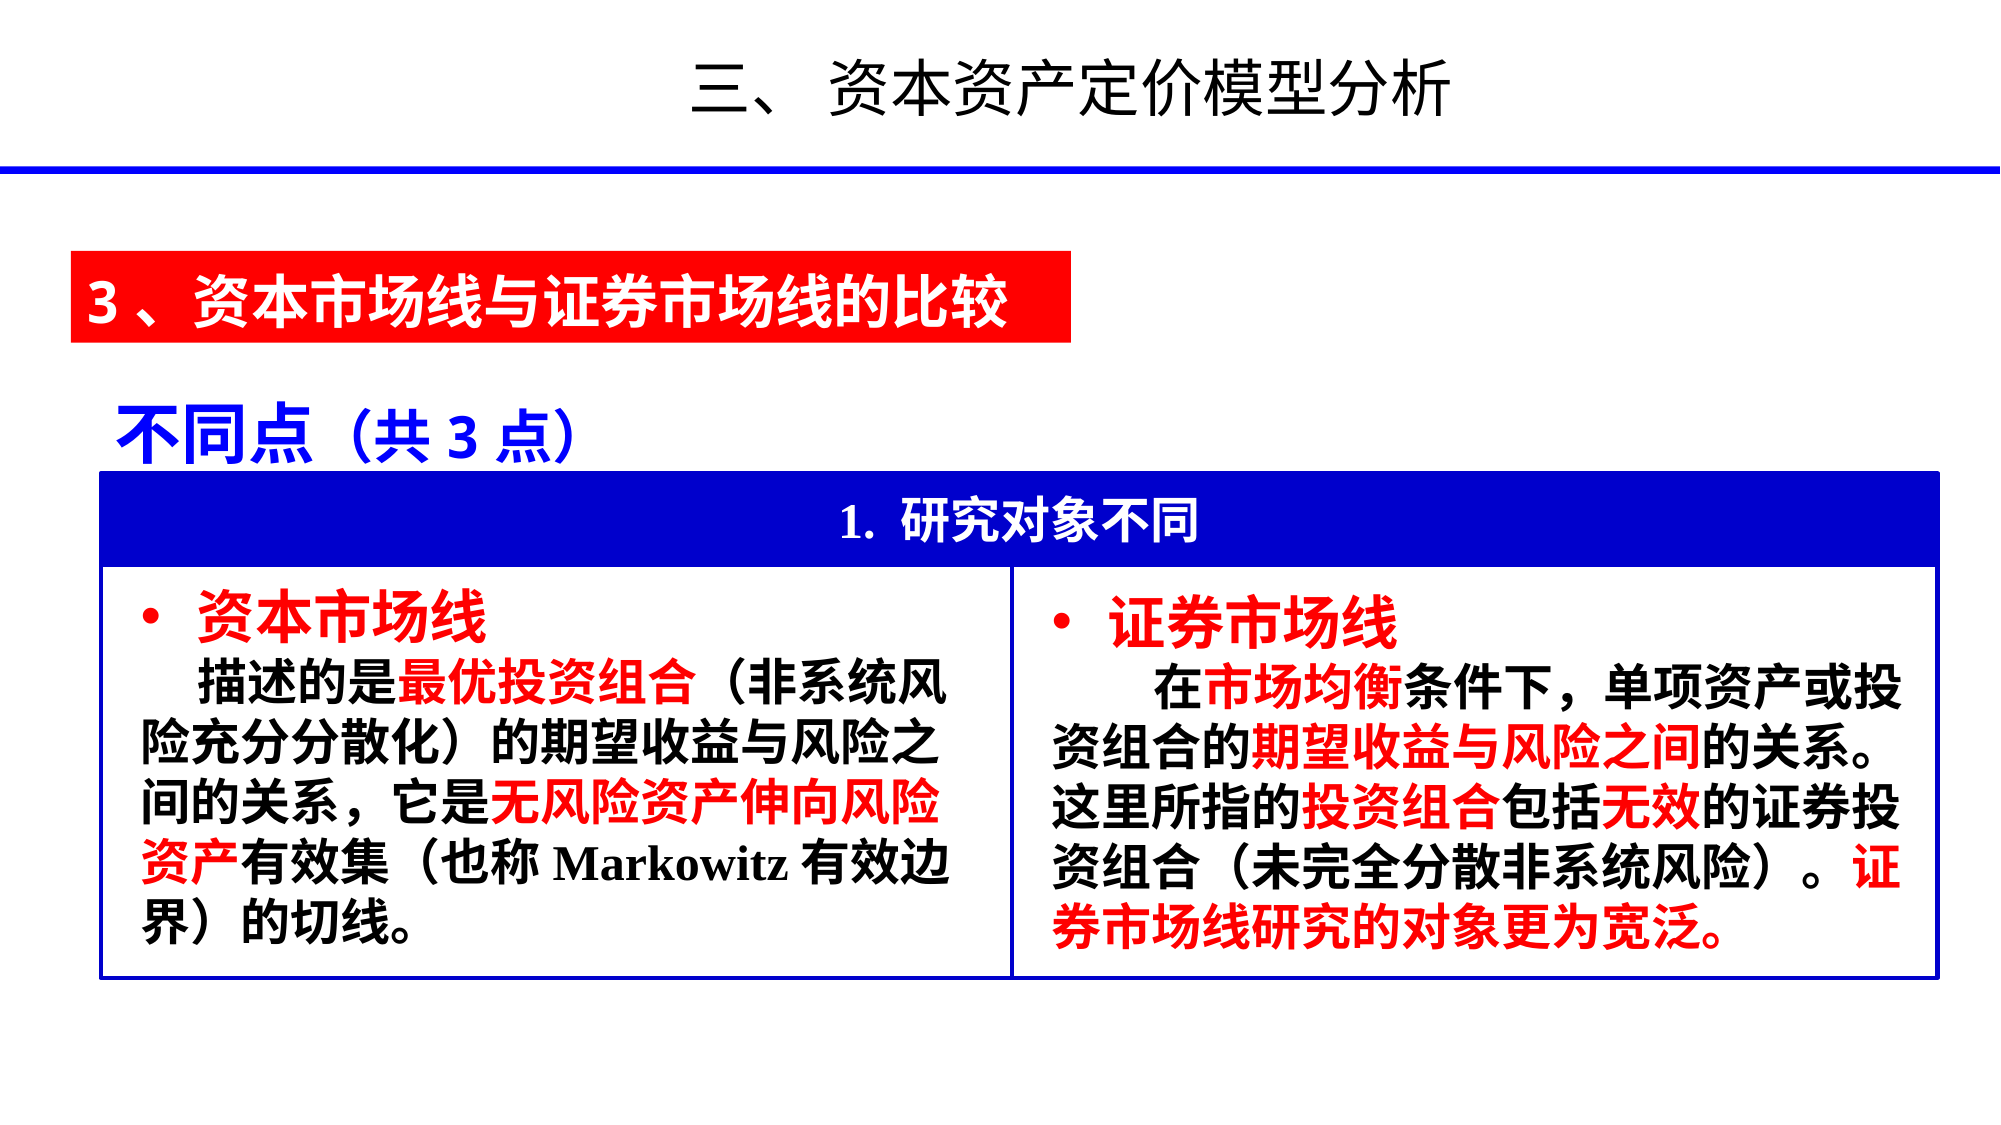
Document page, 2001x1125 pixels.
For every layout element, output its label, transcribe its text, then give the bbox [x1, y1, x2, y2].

text_box 证券市场线 在市场均衡条件下，单项资产或投资组合的期望收益与风险之间的关系。这里所指的投资组合包括无效的证券投资组合（未完全分散非系统风险）。证券市场线研究的对象更为宽泛。 [1036, 578, 1938, 964]
title 三、 资本资产定价模型分析 [515, 27, 1626, 145]
text_box 不同点（共3点） [99, 376, 1100, 479]
text_box 3、资本市场线与证券市场线的比较 [70, 250, 1071, 343]
text_box 资本市场线 描述的是最优投资组合（非系统风险充分分散化）的期望收益与风险之间的关系，它是无风险资产伸向风险资产有效集（也称Markowitz有效边界）的切线。 [125, 573, 987, 958]
text_box [99, 563, 1010, 980]
text_box [1010, 562, 1940, 980]
text_box 1. 研究对象不同 [99, 471, 1940, 563]
